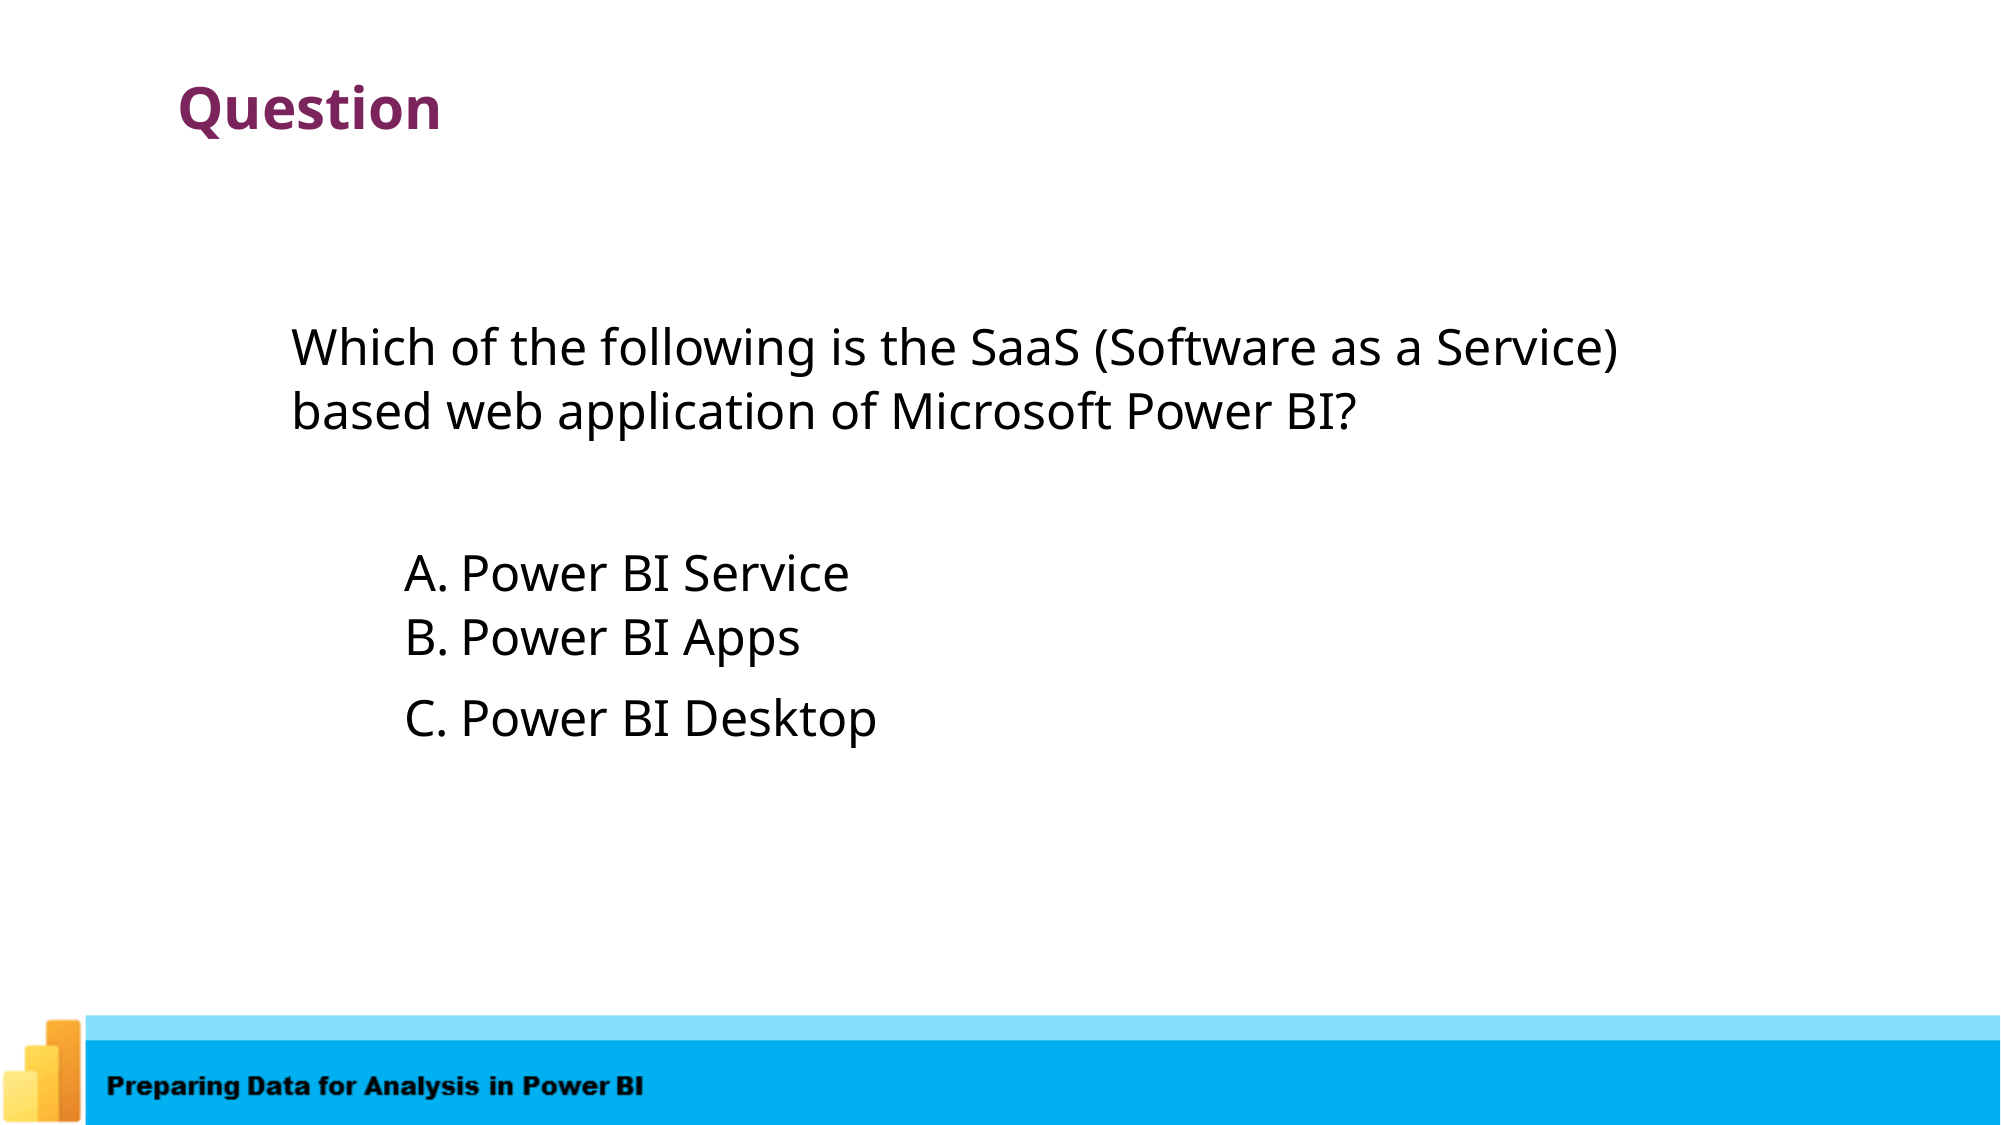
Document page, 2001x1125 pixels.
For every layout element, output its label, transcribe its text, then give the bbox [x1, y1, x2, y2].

picture [321, 1078, 325, 1093]
picture [117, 1078, 122, 1086]
text_box Which of the following is the SaaS (Software as a Service) based web application of Microsoft Power BI? Power BI Service Power BI Apps Power BI Desktop [239, 303, 1761, 754]
picture [286, 1079, 291, 1094]
picture [251, 1078, 258, 1094]
picture [533, 1078, 538, 1086]
picture [431, 1089, 436, 1097]
text_box Question [163, 58, 1163, 149]
picture [619, 1078, 628, 1094]
picture [0, 0, 2001, 1125]
picture [370, 1078, 376, 1086]
picture [110, 1078, 114, 1093]
